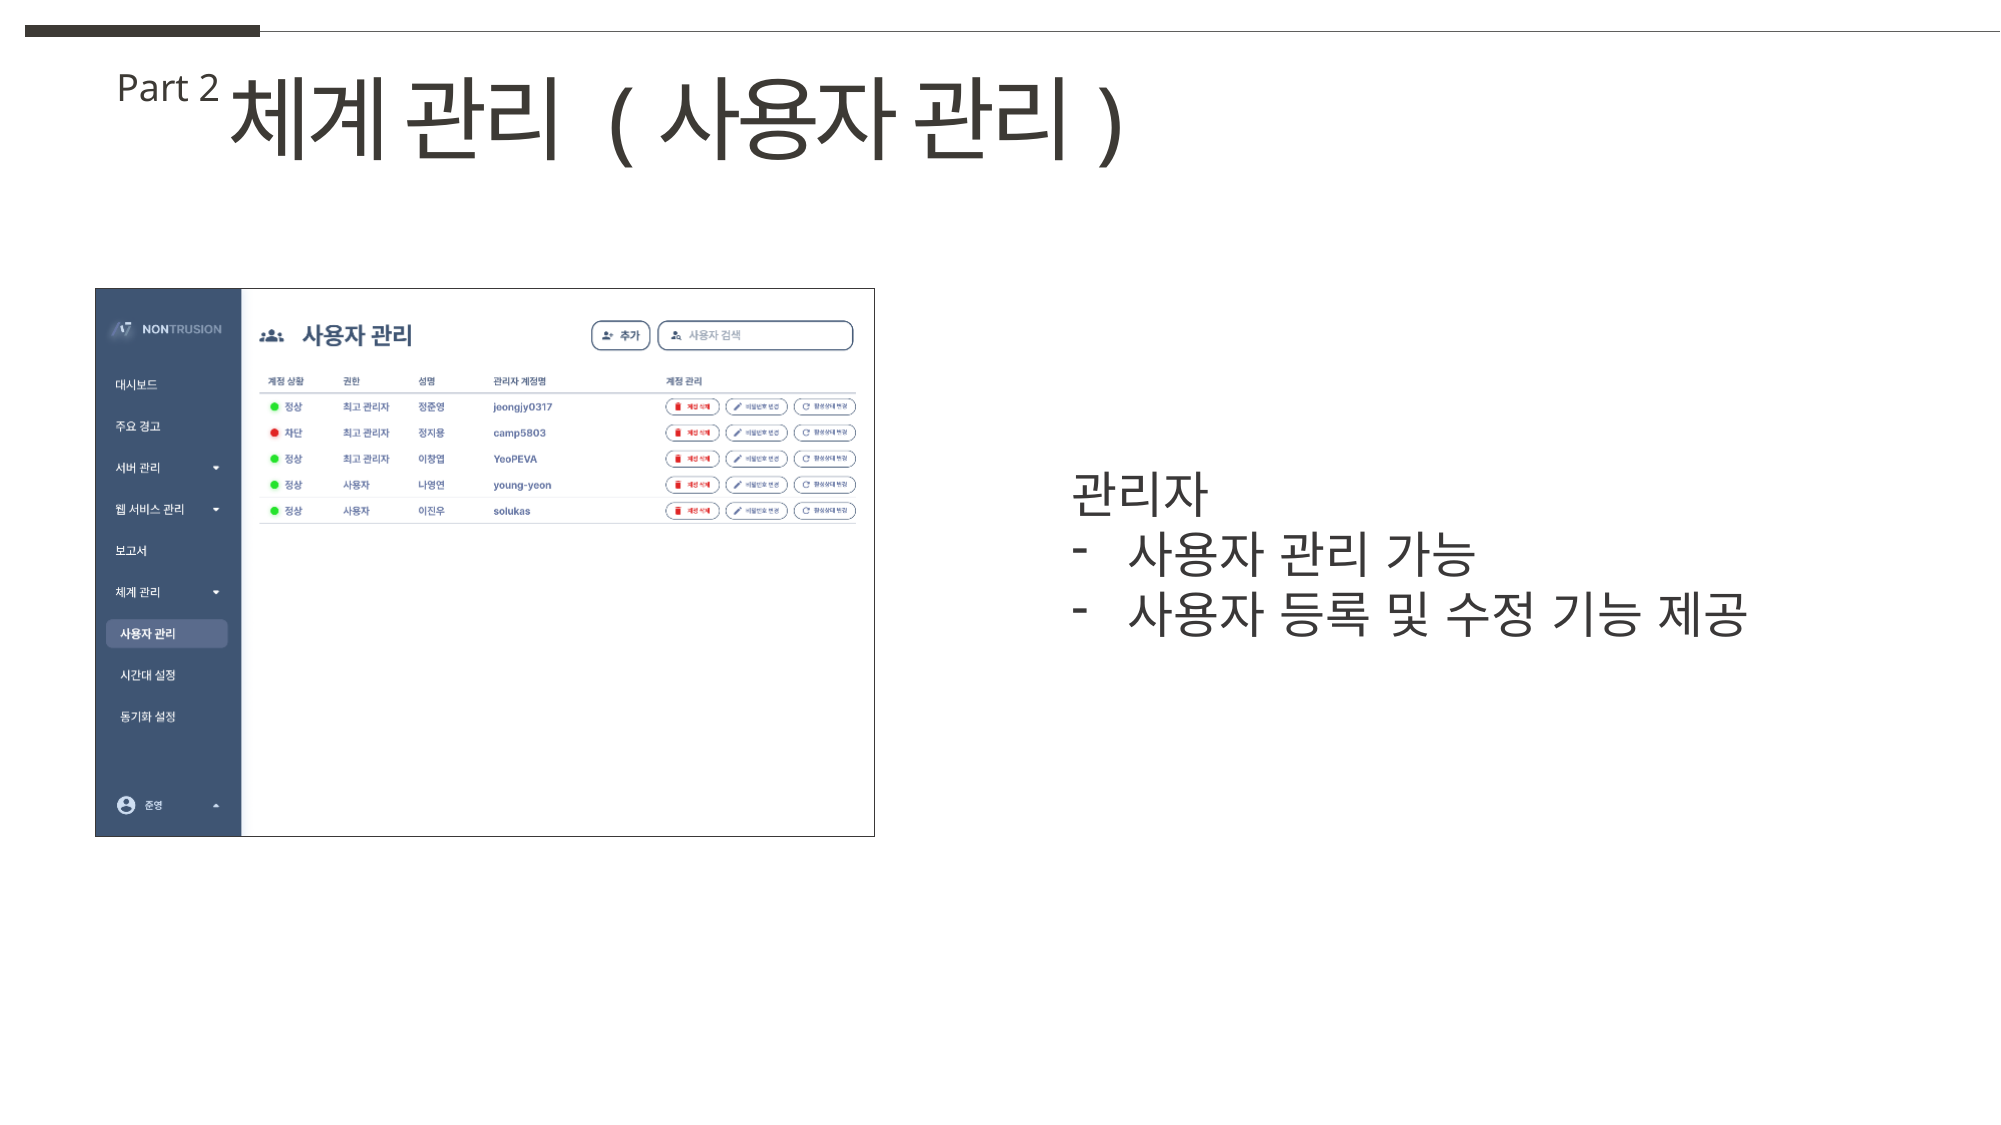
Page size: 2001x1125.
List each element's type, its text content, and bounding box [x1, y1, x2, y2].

text_box 체계 관리 (사용자 관리) [213, 54, 1139, 179]
text_box 관리자 사용자 관리 가능 사용자 등록 및 수정 기능 제공 [1056, 455, 1765, 651]
picture [95, 288, 875, 837]
text_box Part 2 [101, 56, 236, 117]
